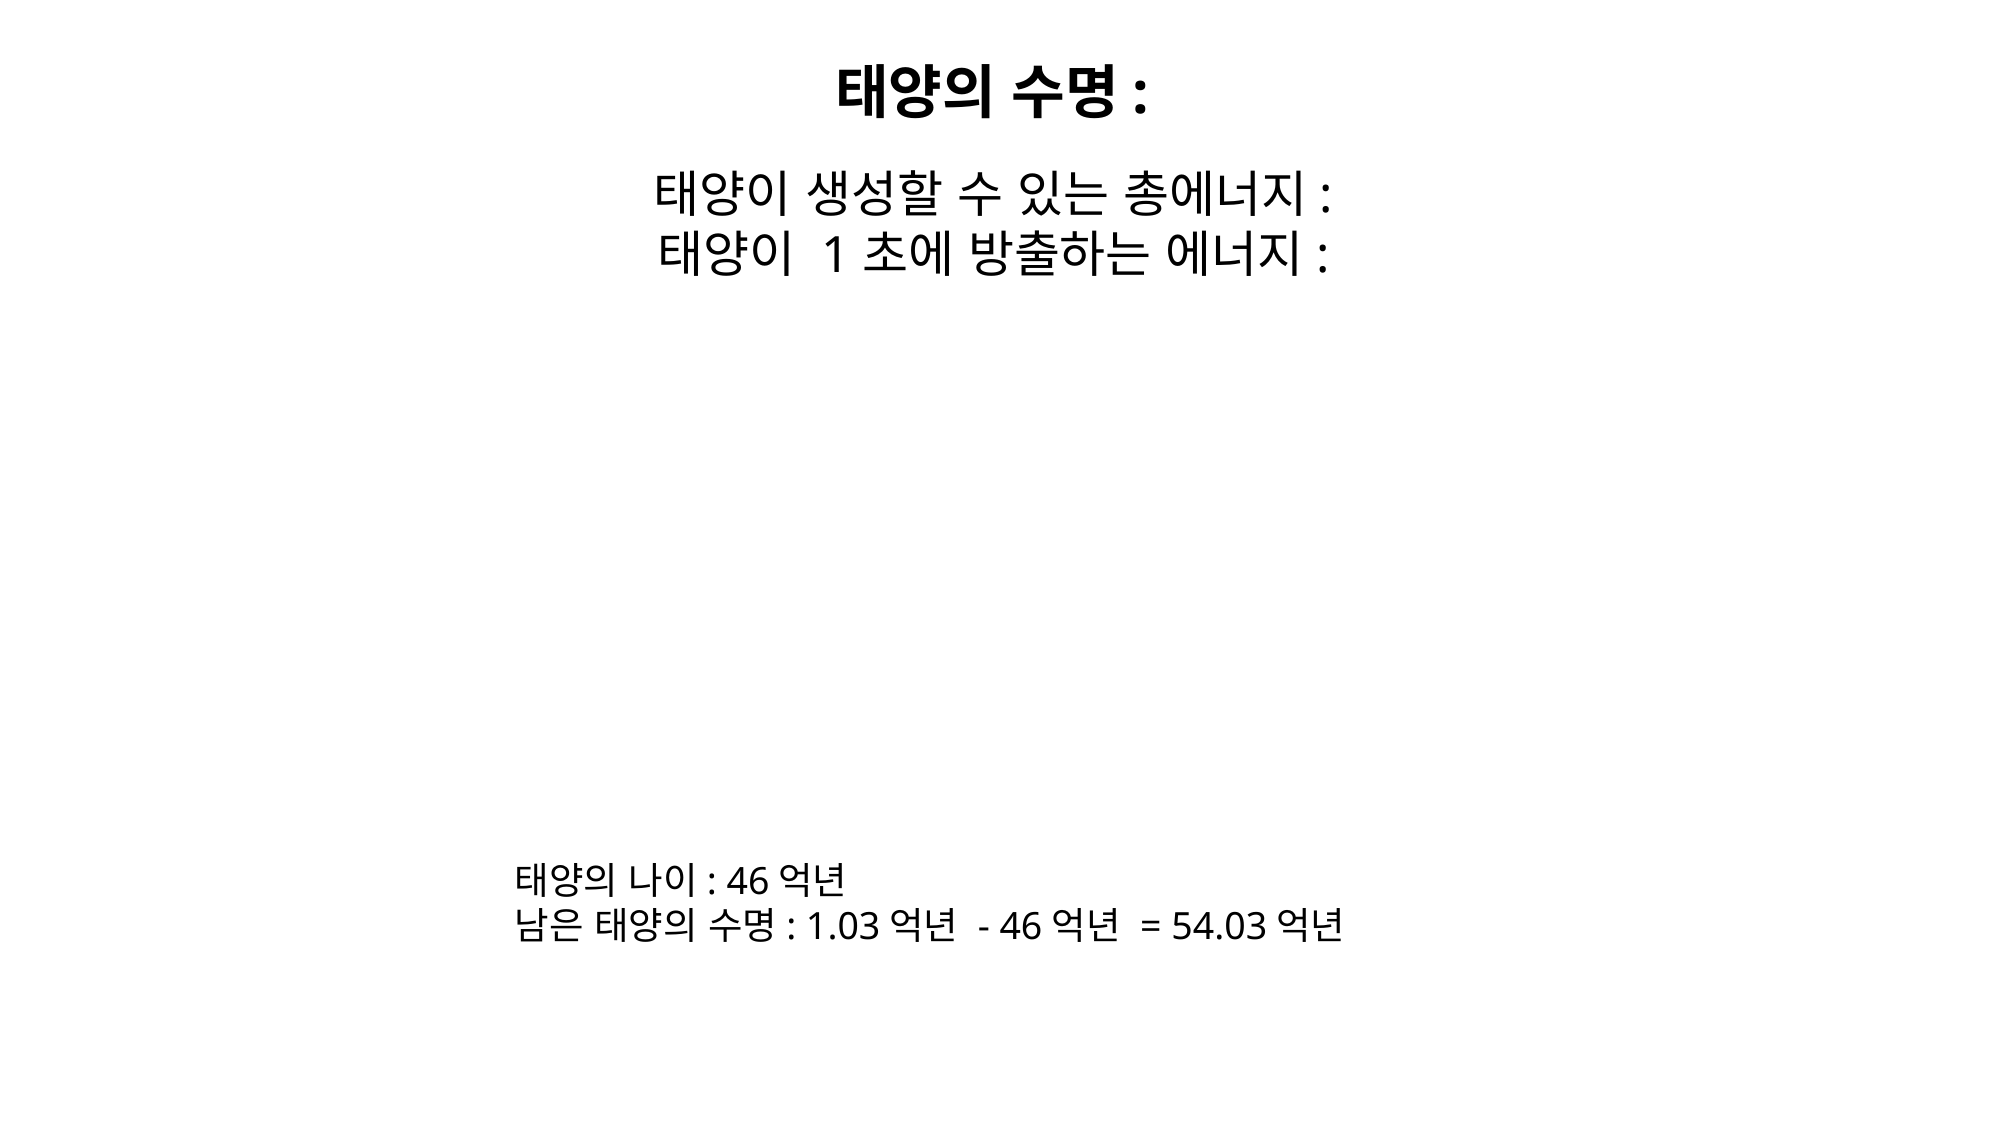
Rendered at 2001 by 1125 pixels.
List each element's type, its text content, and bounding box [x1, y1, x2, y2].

text_box 태양의 나이: 46억년 남은 태양의 수명: 1.03억년 - 46억년 = 54.03억년 [500, 849, 1500, 955]
